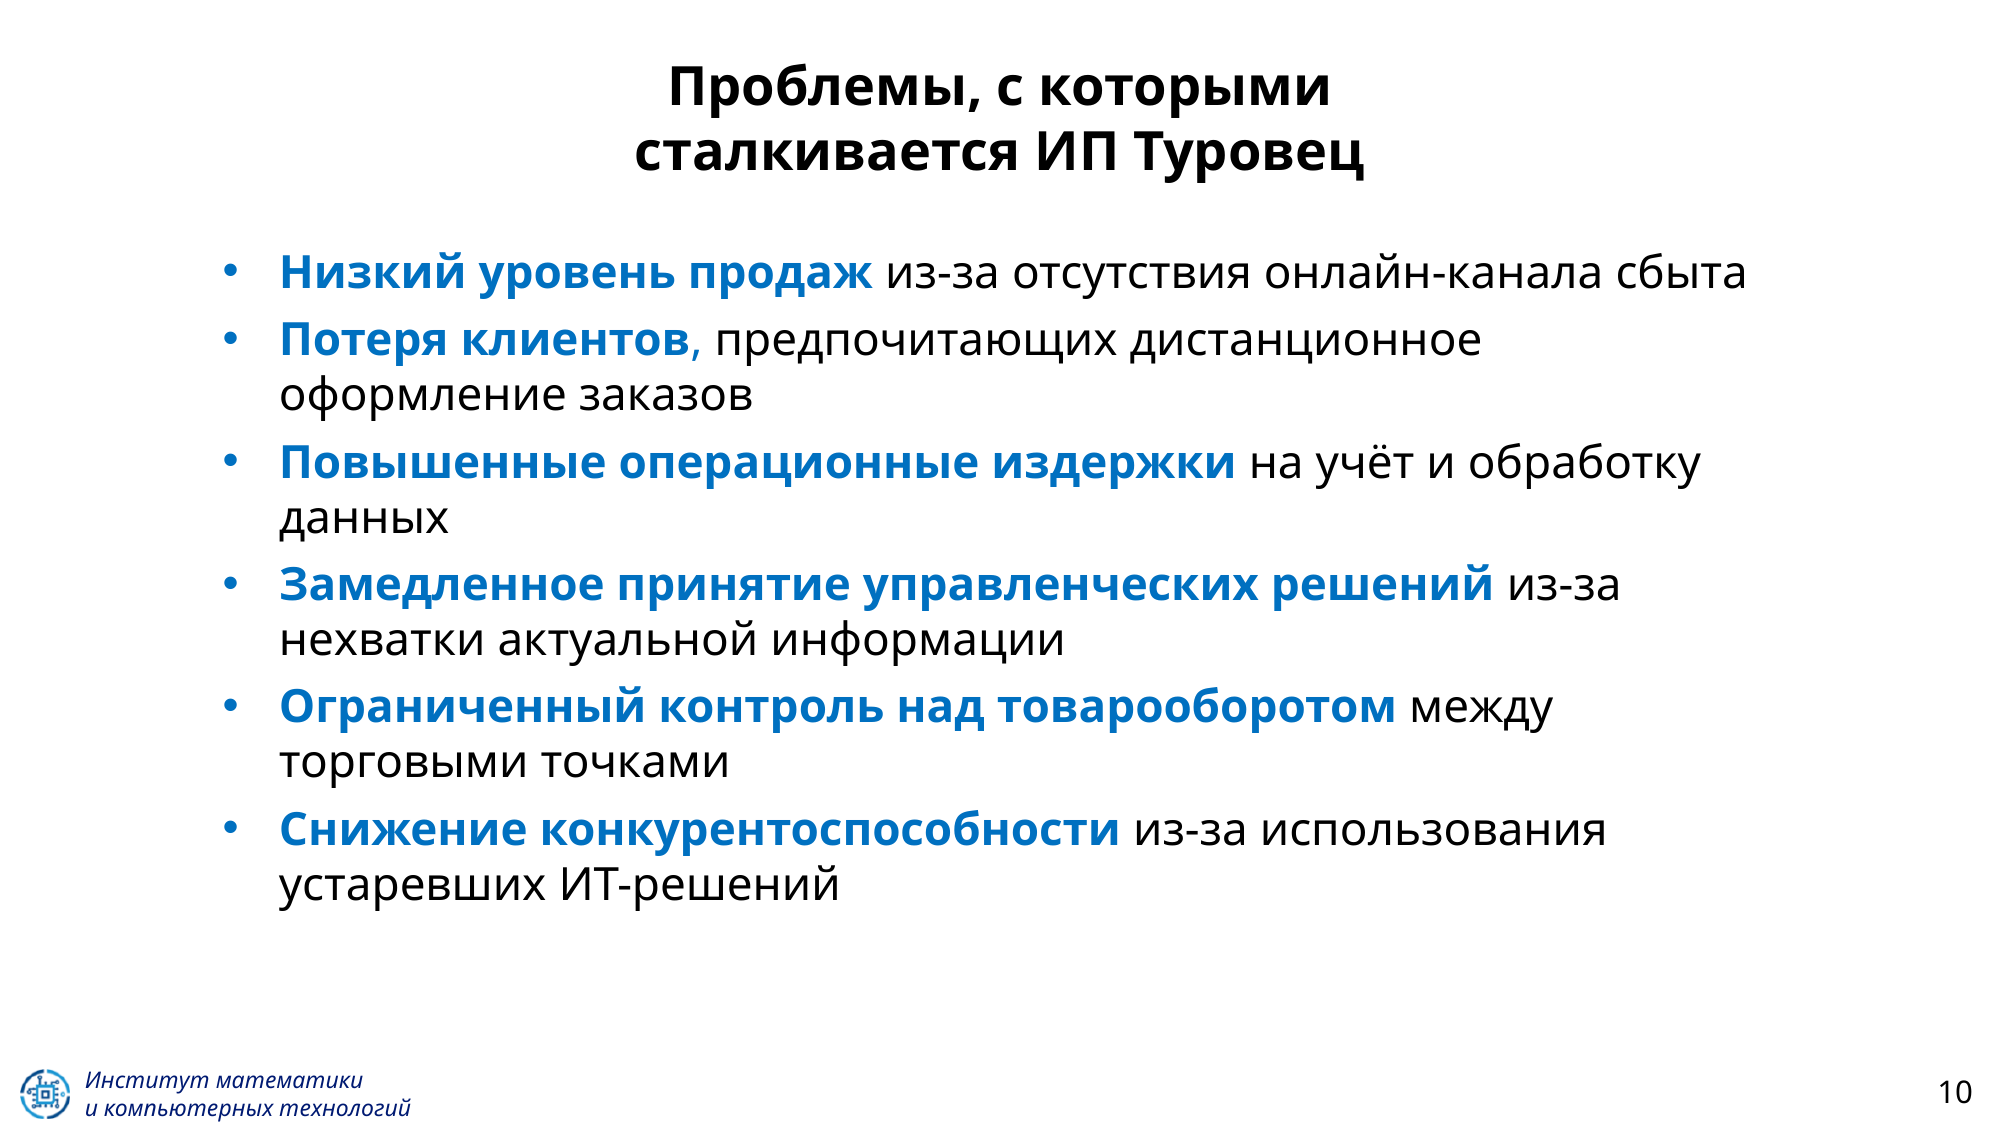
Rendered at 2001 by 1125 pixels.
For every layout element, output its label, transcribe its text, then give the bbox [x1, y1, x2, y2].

picture [20, 1069, 70, 1119]
text_box Проблемы, с которыми сталкивается ИП Туровец [551, 36, 1449, 197]
text_box Институт математики и компьютерных технологий [69, 1058, 1071, 1125]
text_box 10 [1915, 1063, 1986, 1125]
text_box Низкий уровень продаж из-за отсутствия онлайн-канала сбыта Потеря клиентов, предпочитающих дистанционное оформление заказов Повышенные операционные издержки на учёт и обработку данных Замедленное принятие управленческих решений из-за нехватки актуальной информации Ограниченный контроль над товарооборотом между торговыми точками Снижение конкурентоспособности из-за использования устаревших ИТ-решений [207, 234, 1792, 917]
